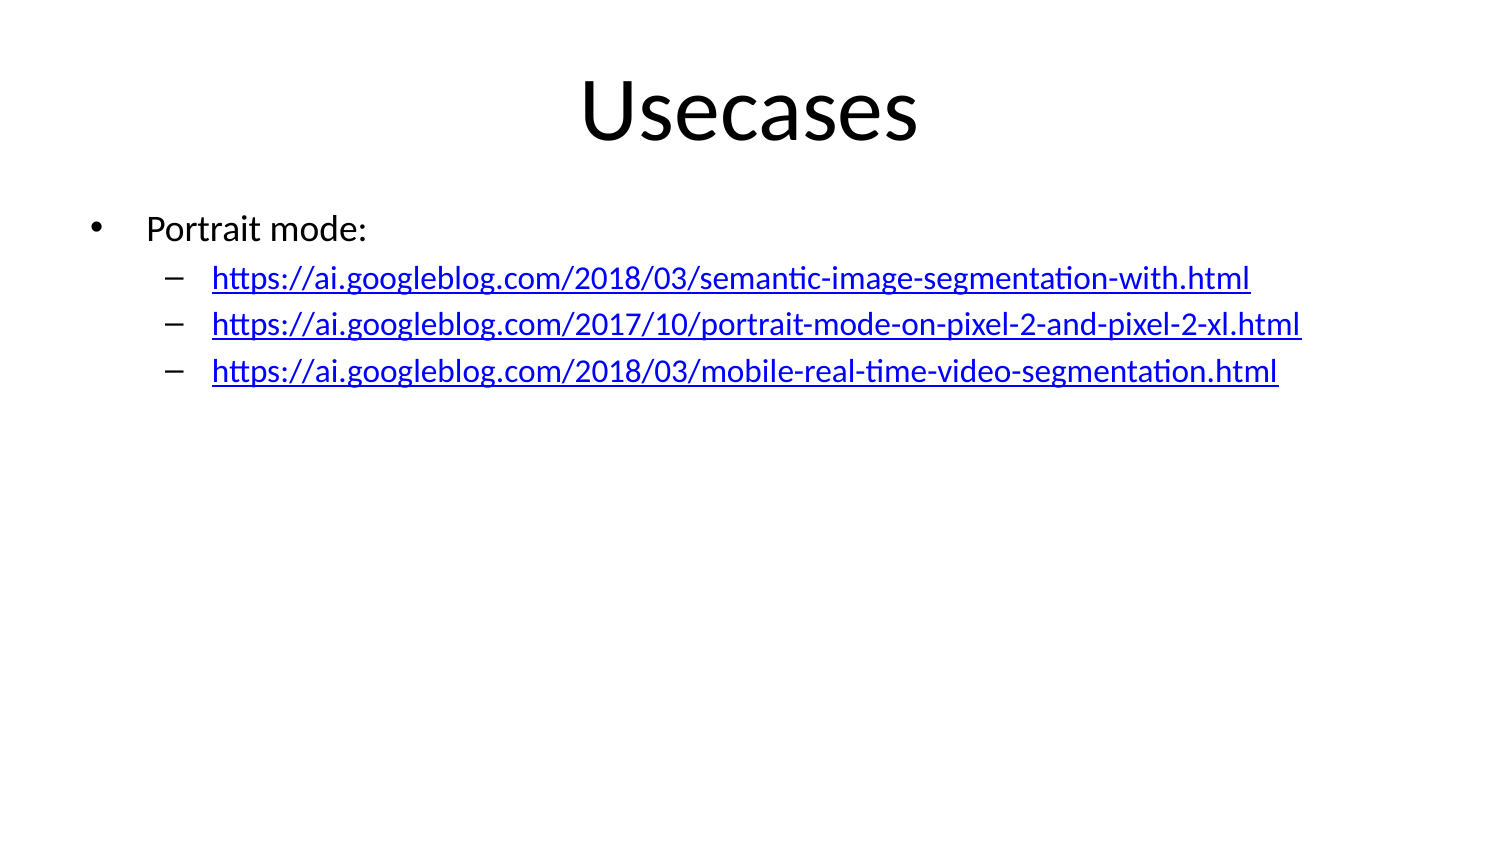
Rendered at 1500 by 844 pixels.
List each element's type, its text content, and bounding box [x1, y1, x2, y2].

title Usecases [75, 33, 1425, 175]
list Portrait mode: https://ai.googleblog.com/2018/03/semantic-image-segmentation-with.html https://ai.googleblog.com/2017/10/portrait-mode-on-pixel-2-and-pixel-2-xl.html https://ai.googleblog.com/2018/03/mobile-real-time-video-segmentation.html [75, 196, 1425, 754]
